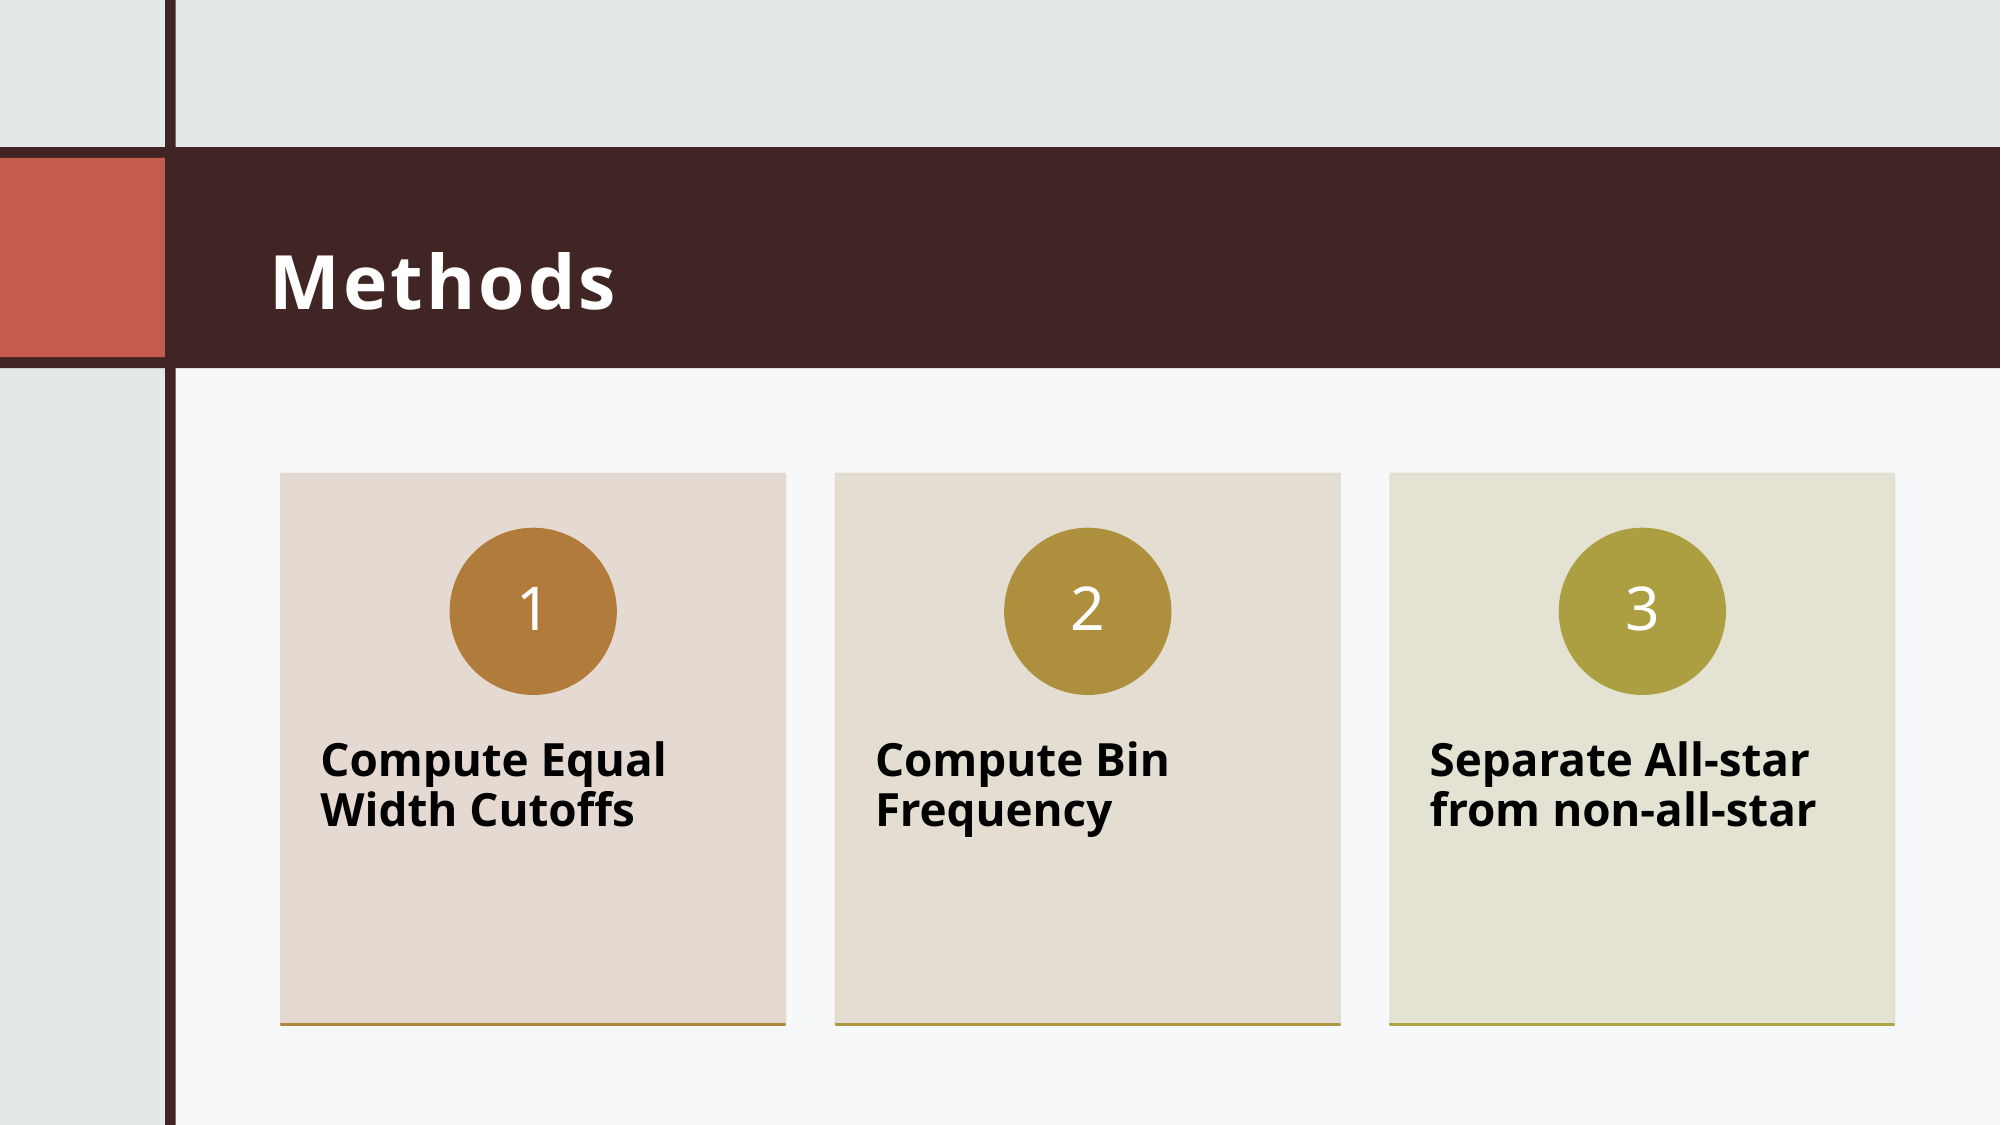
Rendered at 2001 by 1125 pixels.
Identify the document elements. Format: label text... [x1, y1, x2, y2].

text_box [164, 0, 177, 1125]
text_box [0, 0, 164, 146]
text_box [0, 358, 164, 369]
text_box [177, 0, 2000, 146]
text_box [0, 369, 164, 1125]
text_box [0, 157, 164, 358]
text_box [177, 369, 2000, 1125]
title Methods [251, 171, 1895, 341]
text_box [177, 146, 2000, 369]
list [280, 473, 1895, 1025]
text_box [0, 146, 164, 157]
